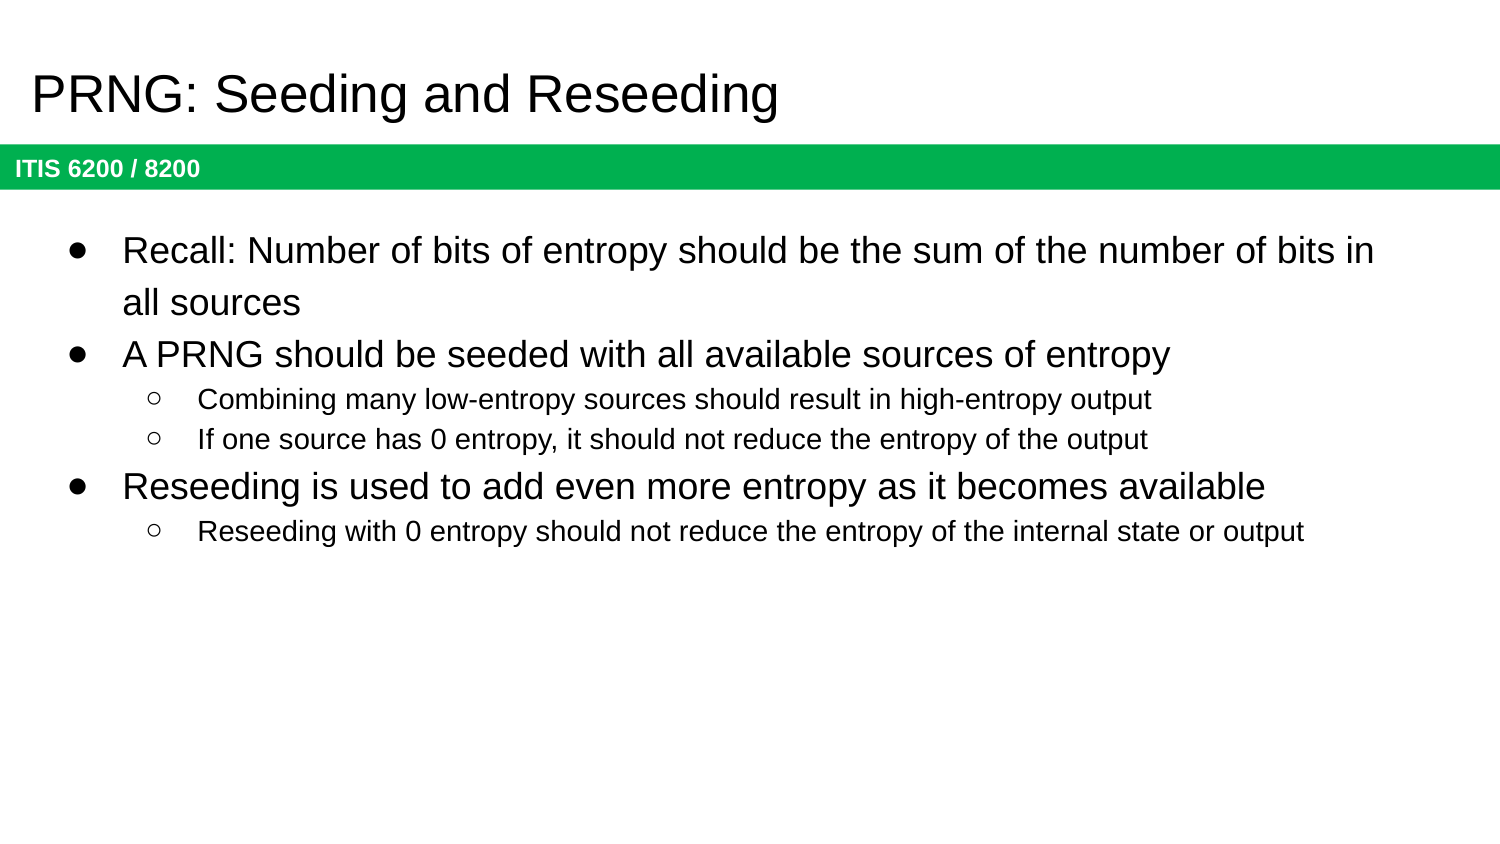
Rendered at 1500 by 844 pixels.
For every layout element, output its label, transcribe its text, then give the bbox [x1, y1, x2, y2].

title PRNG: Seeding and Reseeding [16, 44, 1415, 139]
list Recall: Number of bits of entropy should be the sum of the number of bits in all sources A PRNG should be seeded with all available sources of entropy Combining many low-entropy sources should result in high-entropy output If one source has 0 entropy, it should not reduce the entropy of the output Reseeding is used to add even more entropy as it becomes available Reseeding with 0 entropy should not reduce the entropy of the internal state or output [32, 204, 1431, 823]
